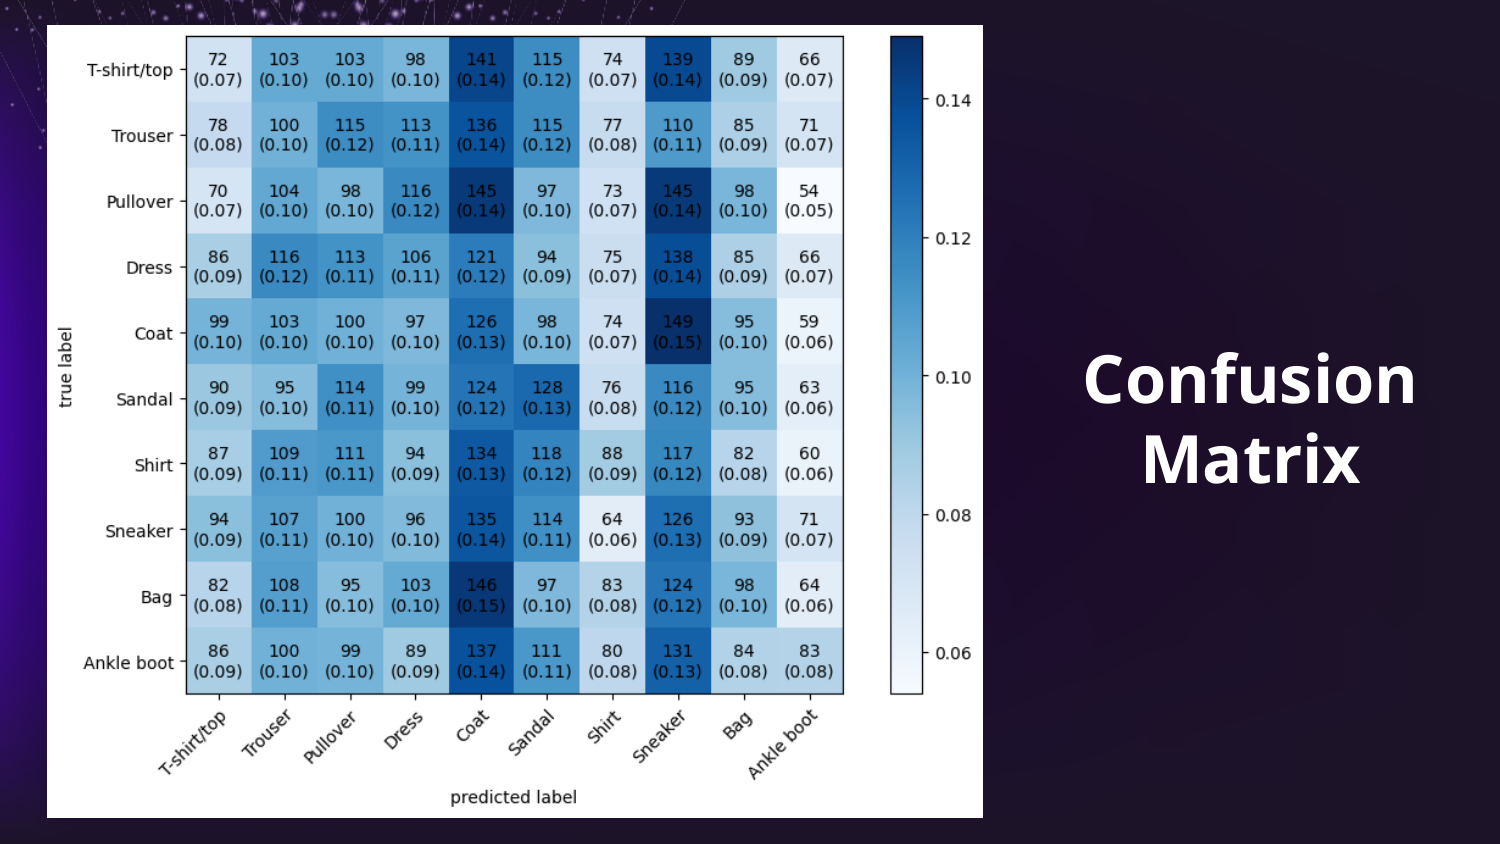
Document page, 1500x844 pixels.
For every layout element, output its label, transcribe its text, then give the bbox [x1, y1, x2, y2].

picture [0, 0, 984, 819]
text_box Confusion Matrix [1015, 332, 1487, 512]
